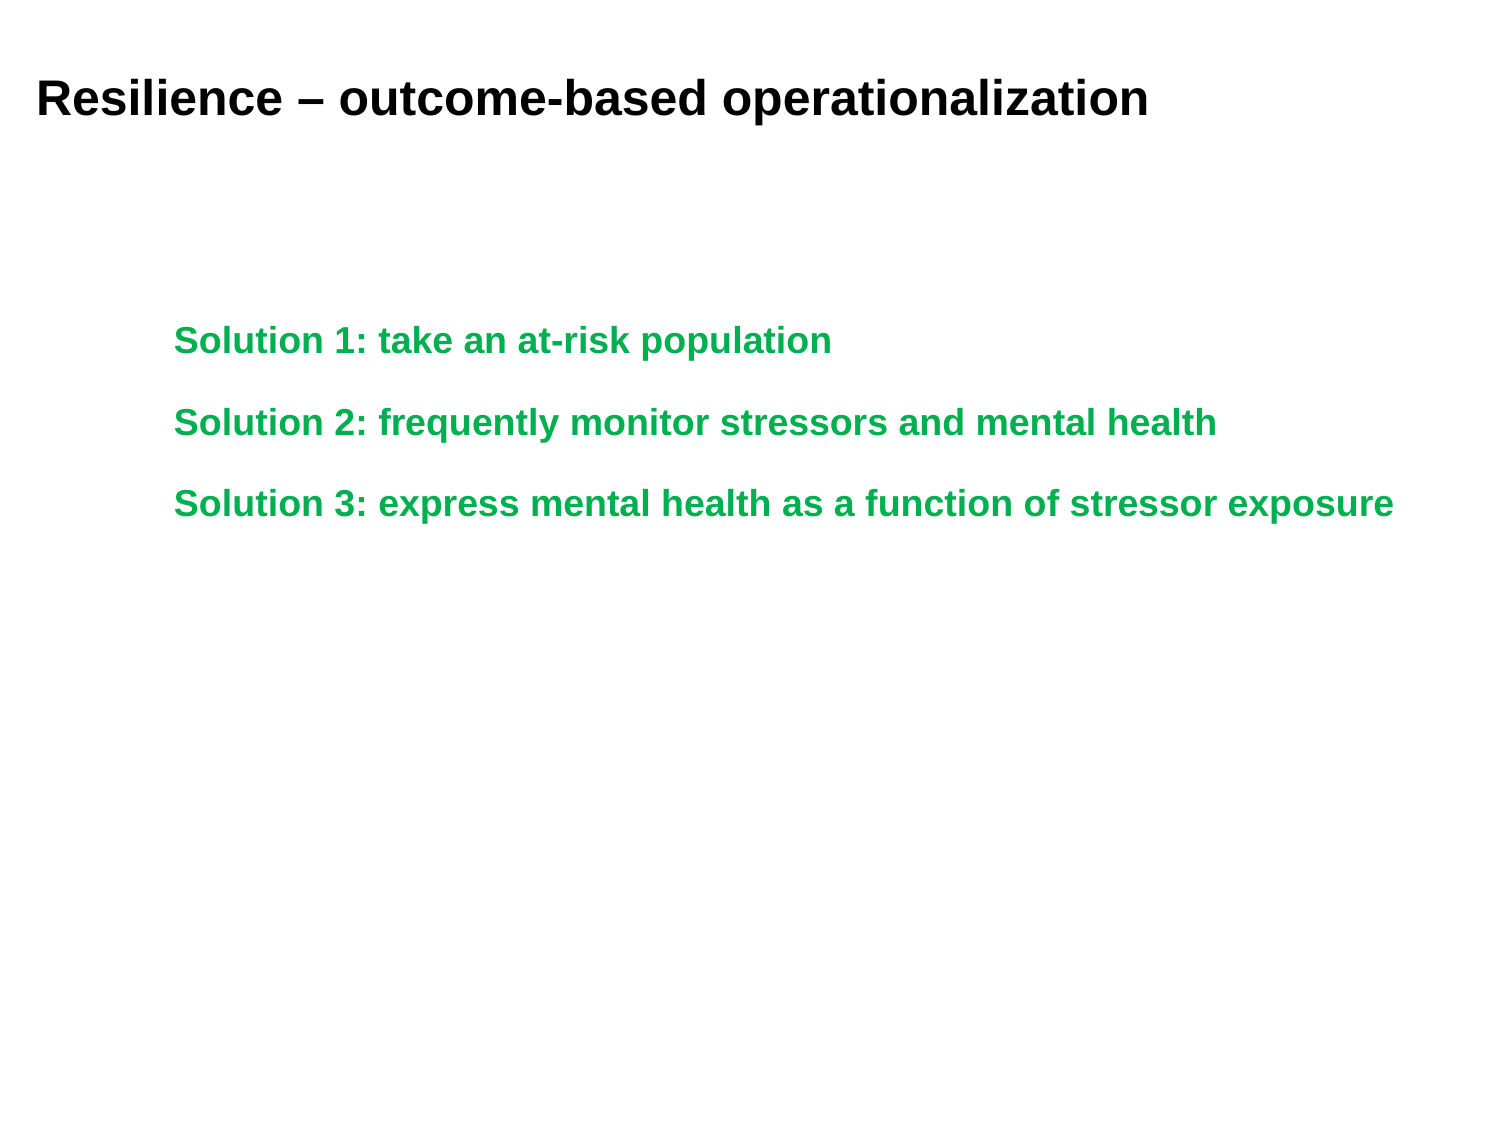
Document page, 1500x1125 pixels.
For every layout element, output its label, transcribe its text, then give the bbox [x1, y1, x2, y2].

text_box Solution 1: take an at-risk population Solution 2: frequently monitor stressors and mental health Solution 3: express mental health as a function of stressor exposure [159, 308, 1438, 532]
text_box Resilience – outcome-based operationalization [21, 58, 1472, 179]
